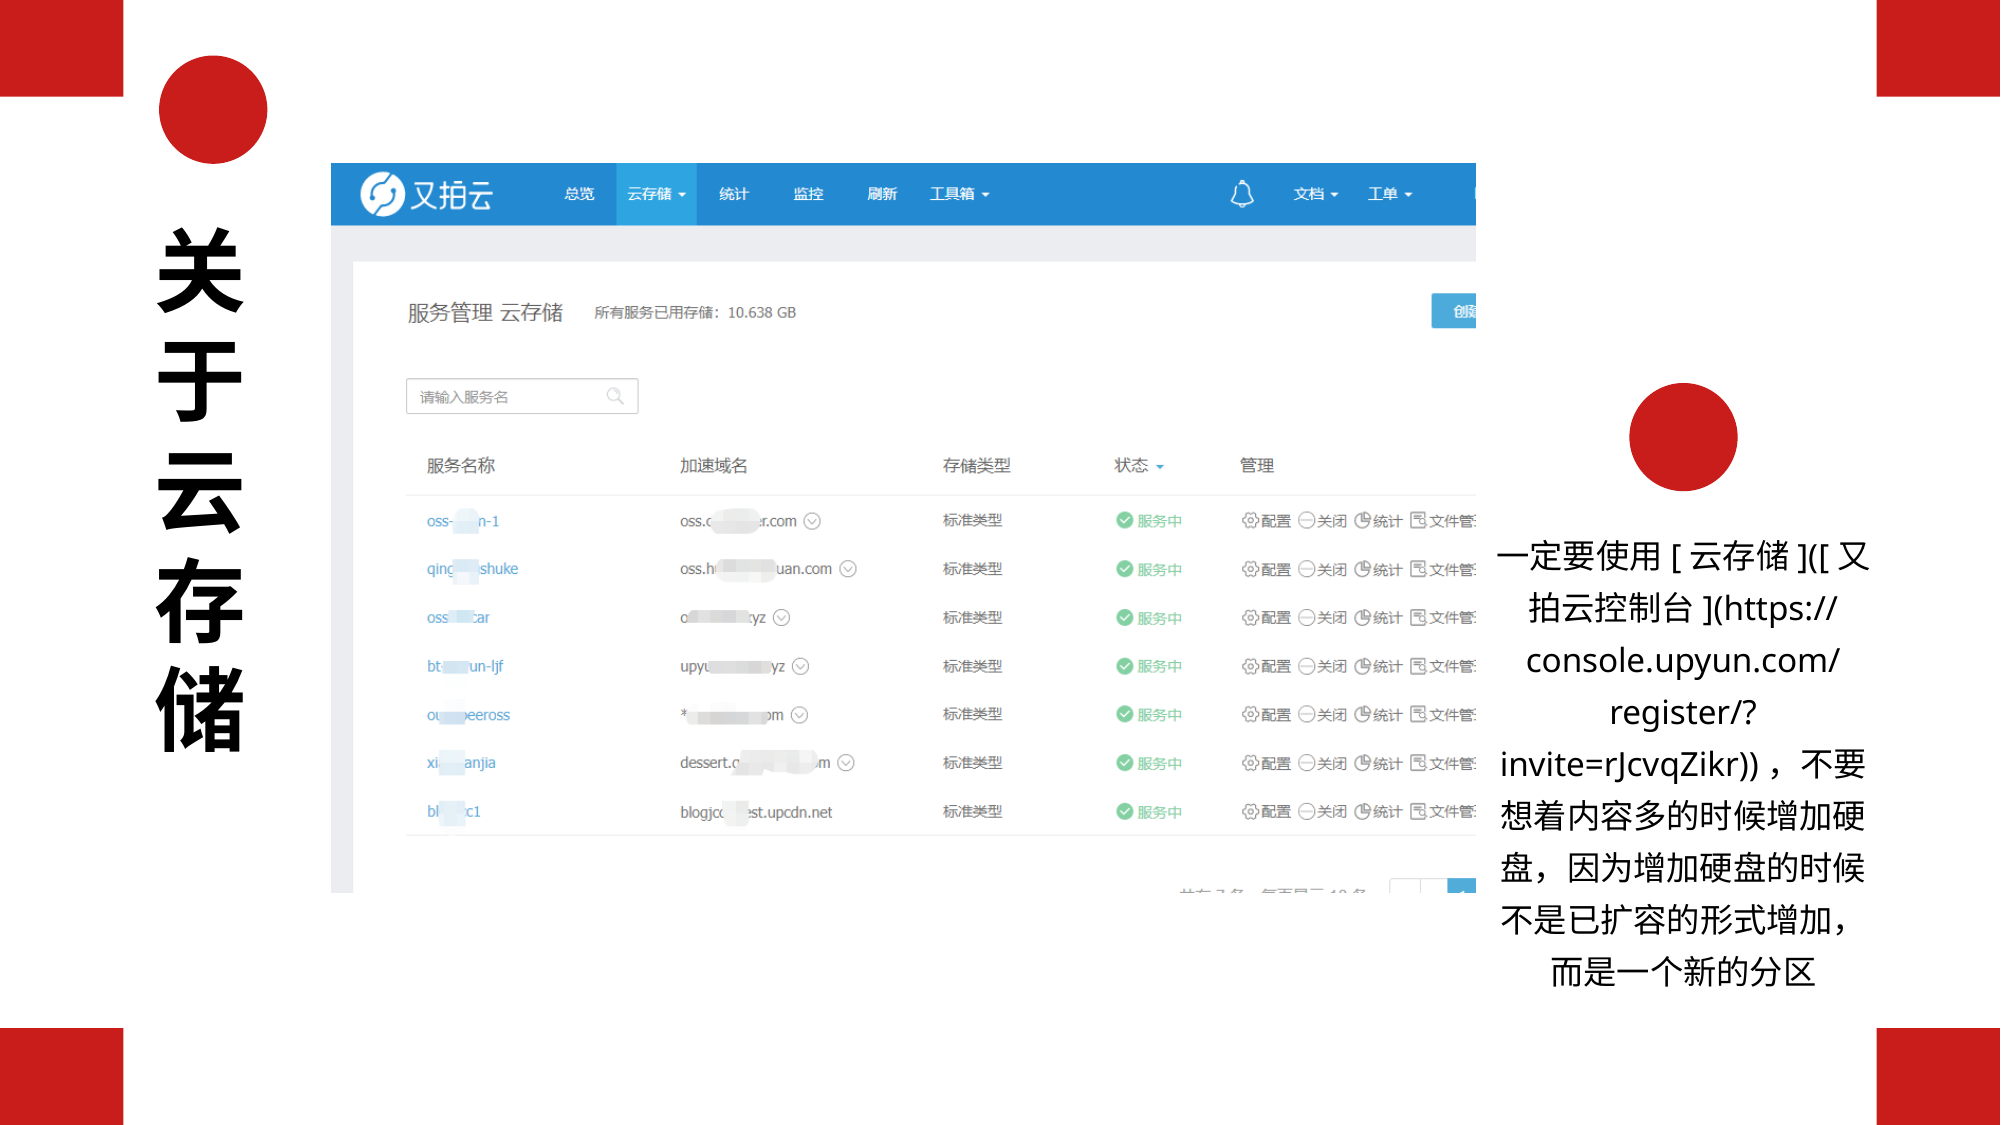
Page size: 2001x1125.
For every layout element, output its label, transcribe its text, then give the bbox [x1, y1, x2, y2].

text_box 关于云存储 [139, 205, 287, 771]
picture [331, 163, 1476, 893]
text_box [158, 54, 269, 165]
text_box 一定要使用[云存储]([又拍云控制台](https://console.upyun.com/register/?invite=rJcvqZikr))，不要想着内容多的时候增加硬盘，因为增加硬盘的时候不是已扩容的形式增加，而是一个新的分区 [1475, 515, 1892, 999]
text_box [1628, 381, 1739, 493]
